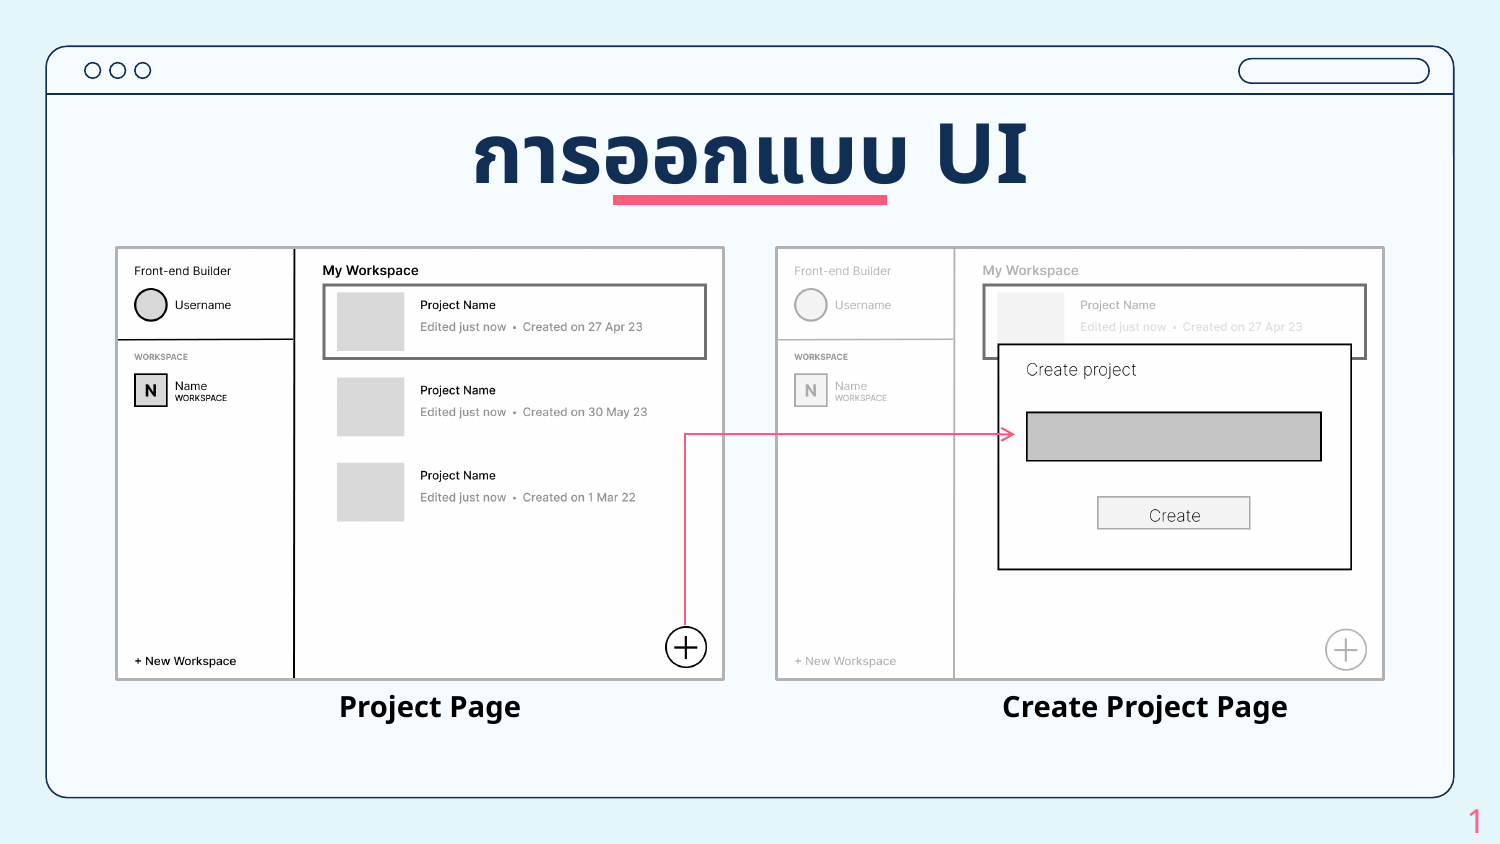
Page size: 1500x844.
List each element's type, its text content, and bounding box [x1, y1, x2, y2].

text_box Create Project Page [987, 686, 1304, 731]
text_box Project Page [324, 686, 536, 731]
picture [778, 248, 1383, 679]
text_box การออกแบบ UI [118, 85, 1382, 180]
text_box 15 [1451, 793, 1500, 844]
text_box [684, 433, 1016, 626]
picture [117, 248, 722, 679]
